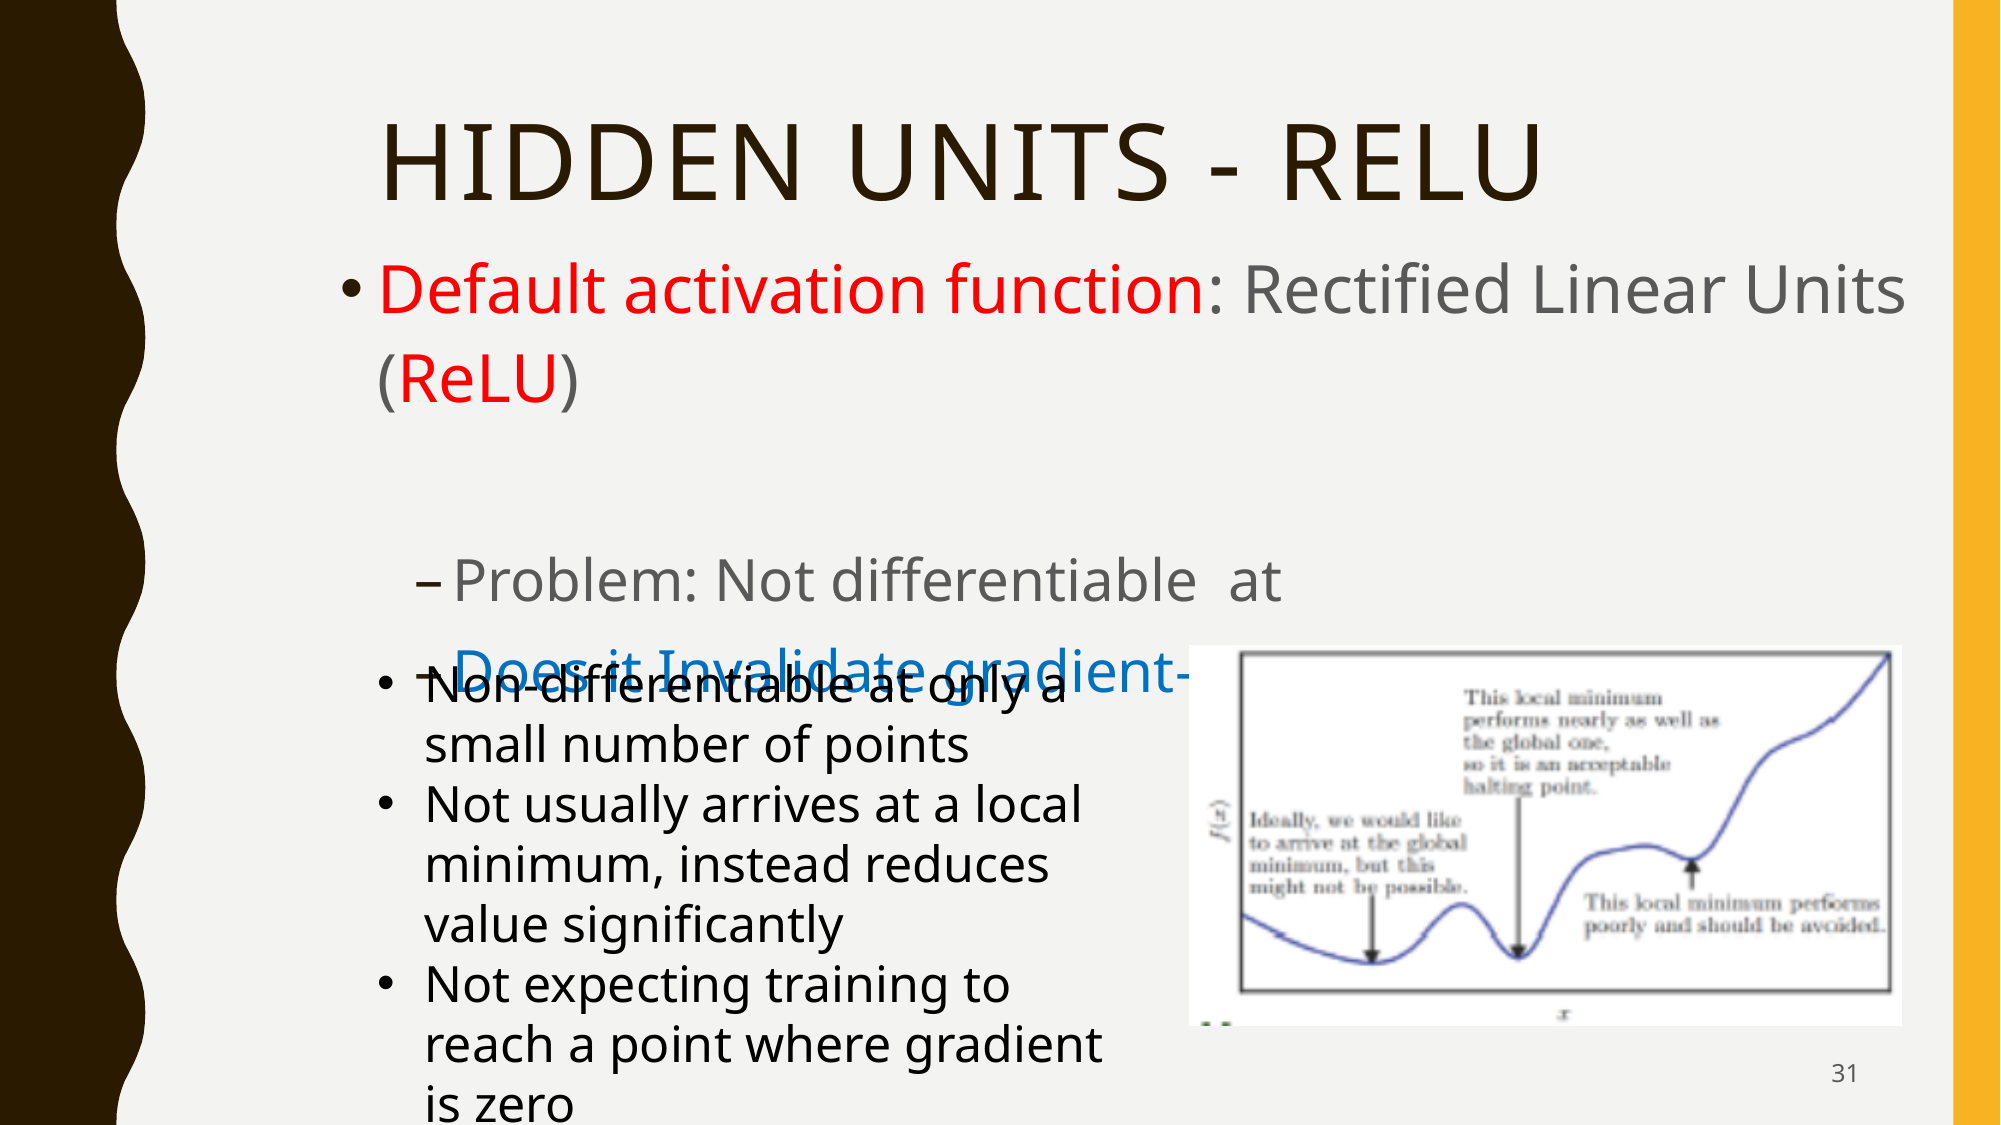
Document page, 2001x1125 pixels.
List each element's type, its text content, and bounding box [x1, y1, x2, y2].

text_box Non-differentiable at only a small number of points Not usually arrives at a local minimum, instead reduces value significantly Not expecting training to reach a point where gradient is zero [362, 645, 1134, 1125]
slide_number 31 [1412, 1045, 1875, 1103]
title Hidden Units - ReLU [362, 101, 1638, 232]
picture [1188, 645, 1902, 1026]
